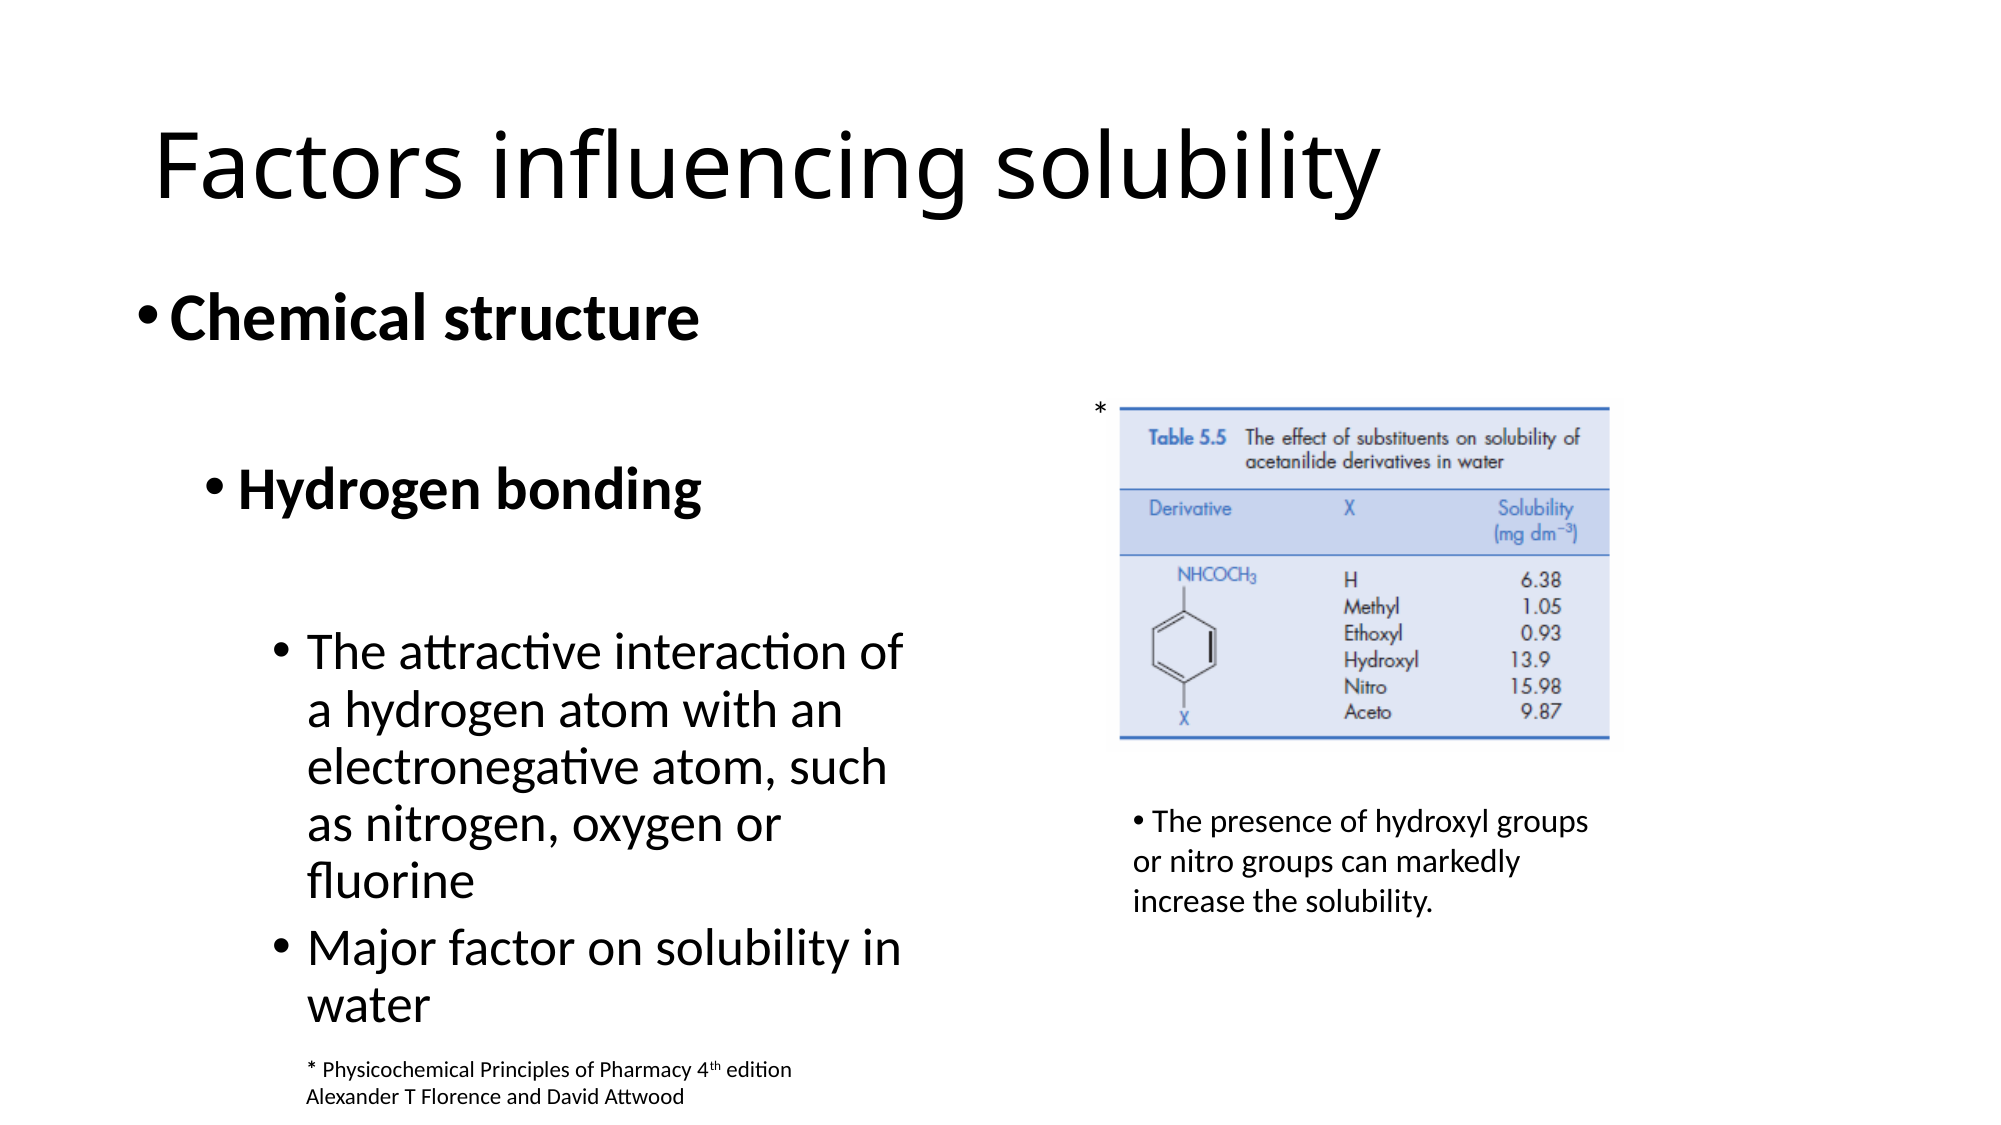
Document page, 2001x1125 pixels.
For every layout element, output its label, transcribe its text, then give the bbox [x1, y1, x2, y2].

list Chemical structure Hydrogen bonding The attractive interaction of a hydrogen atom with an electronegative atom, such as nitrogen, oxygen or fluorine Major factor on solubility in water [121, 273, 957, 1047]
text_box The presence of hydroxyl groups or nitro groups can markedly increase the solubility. [1118, 792, 1627, 927]
picture [1106, 398, 1624, 752]
text_box * [1082, 383, 1107, 444]
title Factors influencing solubility [137, 59, 1863, 278]
text_box * Physicochemical Principles of Pharmacy 4th edition Alexander T Florence and David Attwood [291, 1046, 1206, 1117]
